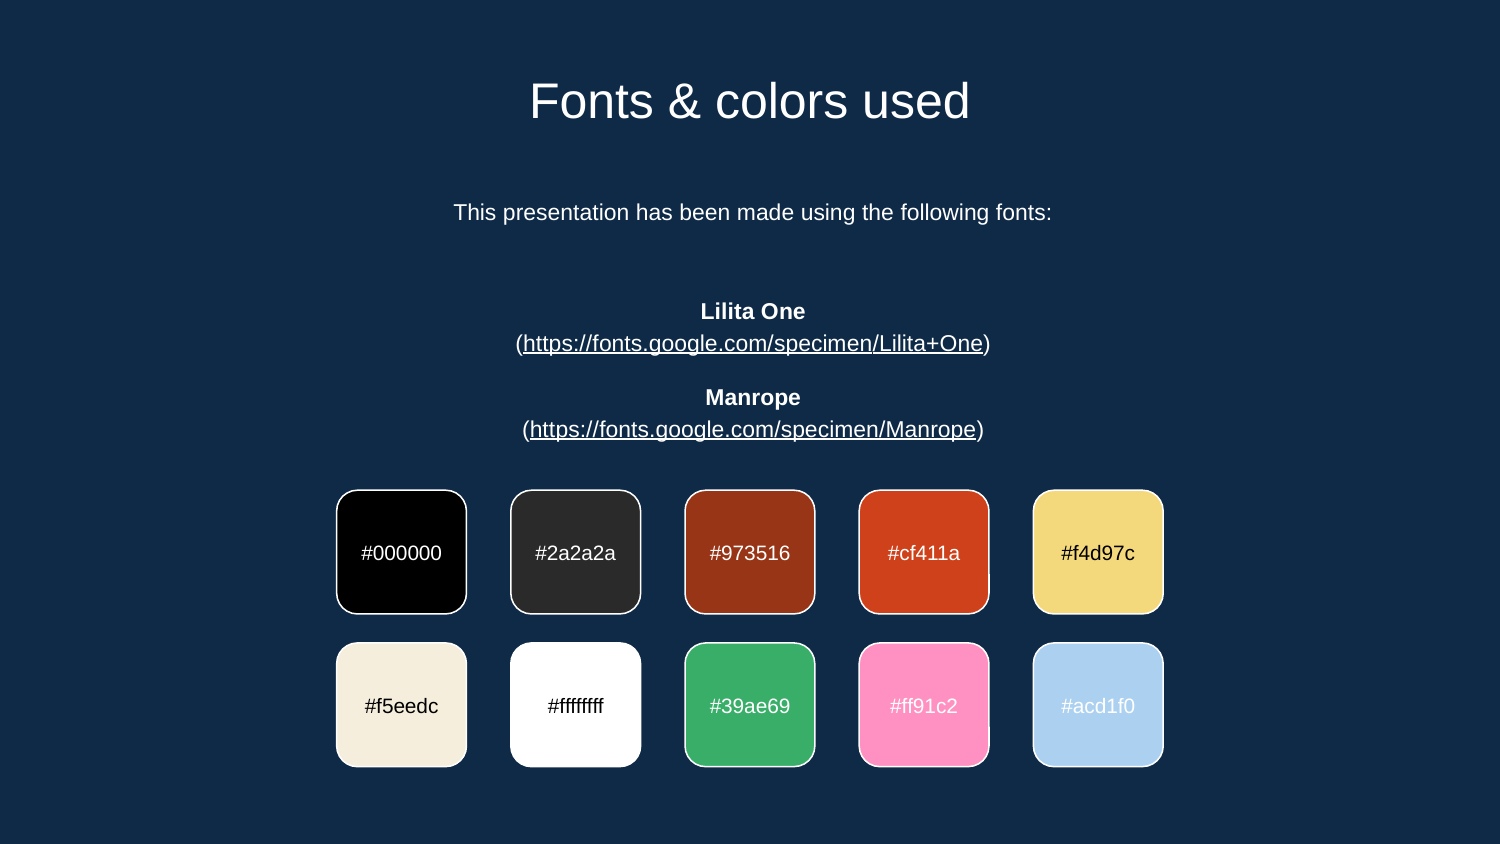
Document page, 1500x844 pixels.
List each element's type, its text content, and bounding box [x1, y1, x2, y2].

text_box [510, 589, 641, 614]
text_box #ff91c2 [859, 668, 989, 741]
text_box #2a2a2a [510, 515, 641, 589]
text_box [510, 490, 641, 515]
text_box [336, 642, 467, 668]
text_box [1033, 741, 1164, 767]
text_box [510, 642, 641, 668]
text_box #ffffffff [510, 668, 641, 741]
text_box [685, 741, 815, 767]
text_box [336, 741, 467, 767]
text_box #973516 [685, 515, 815, 589]
text_box [1033, 589, 1164, 614]
text_box [510, 741, 641, 767]
text_box Lilita One (https://fonts.google.com/specimen/Lilita+One) Manrope (https://fonts.google.com/specimen/Manrope) [175, 264, 1332, 470]
text_box [859, 642, 989, 668]
text_box #acd1f0 [1033, 668, 1164, 741]
text_box [685, 589, 815, 614]
text_box #000000 [336, 515, 467, 589]
title Fonts & colors used [171, 53, 1328, 133]
text_box #39ae69 [685, 668, 815, 741]
text_box [859, 741, 989, 767]
text_box [859, 589, 989, 614]
text_box This presentation has been made using the following fonts: [175, 178, 1332, 251]
text_box #f4d97c [1033, 515, 1164, 589]
text_box [336, 490, 467, 515]
text_box #cf411a [859, 515, 989, 589]
text_box [685, 642, 815, 668]
text_box [859, 490, 989, 515]
text_box [685, 490, 815, 515]
text_box [1033, 490, 1164, 515]
text_box [1033, 642, 1164, 668]
text_box #f5eedc [336, 668, 467, 741]
text_box [336, 589, 467, 614]
